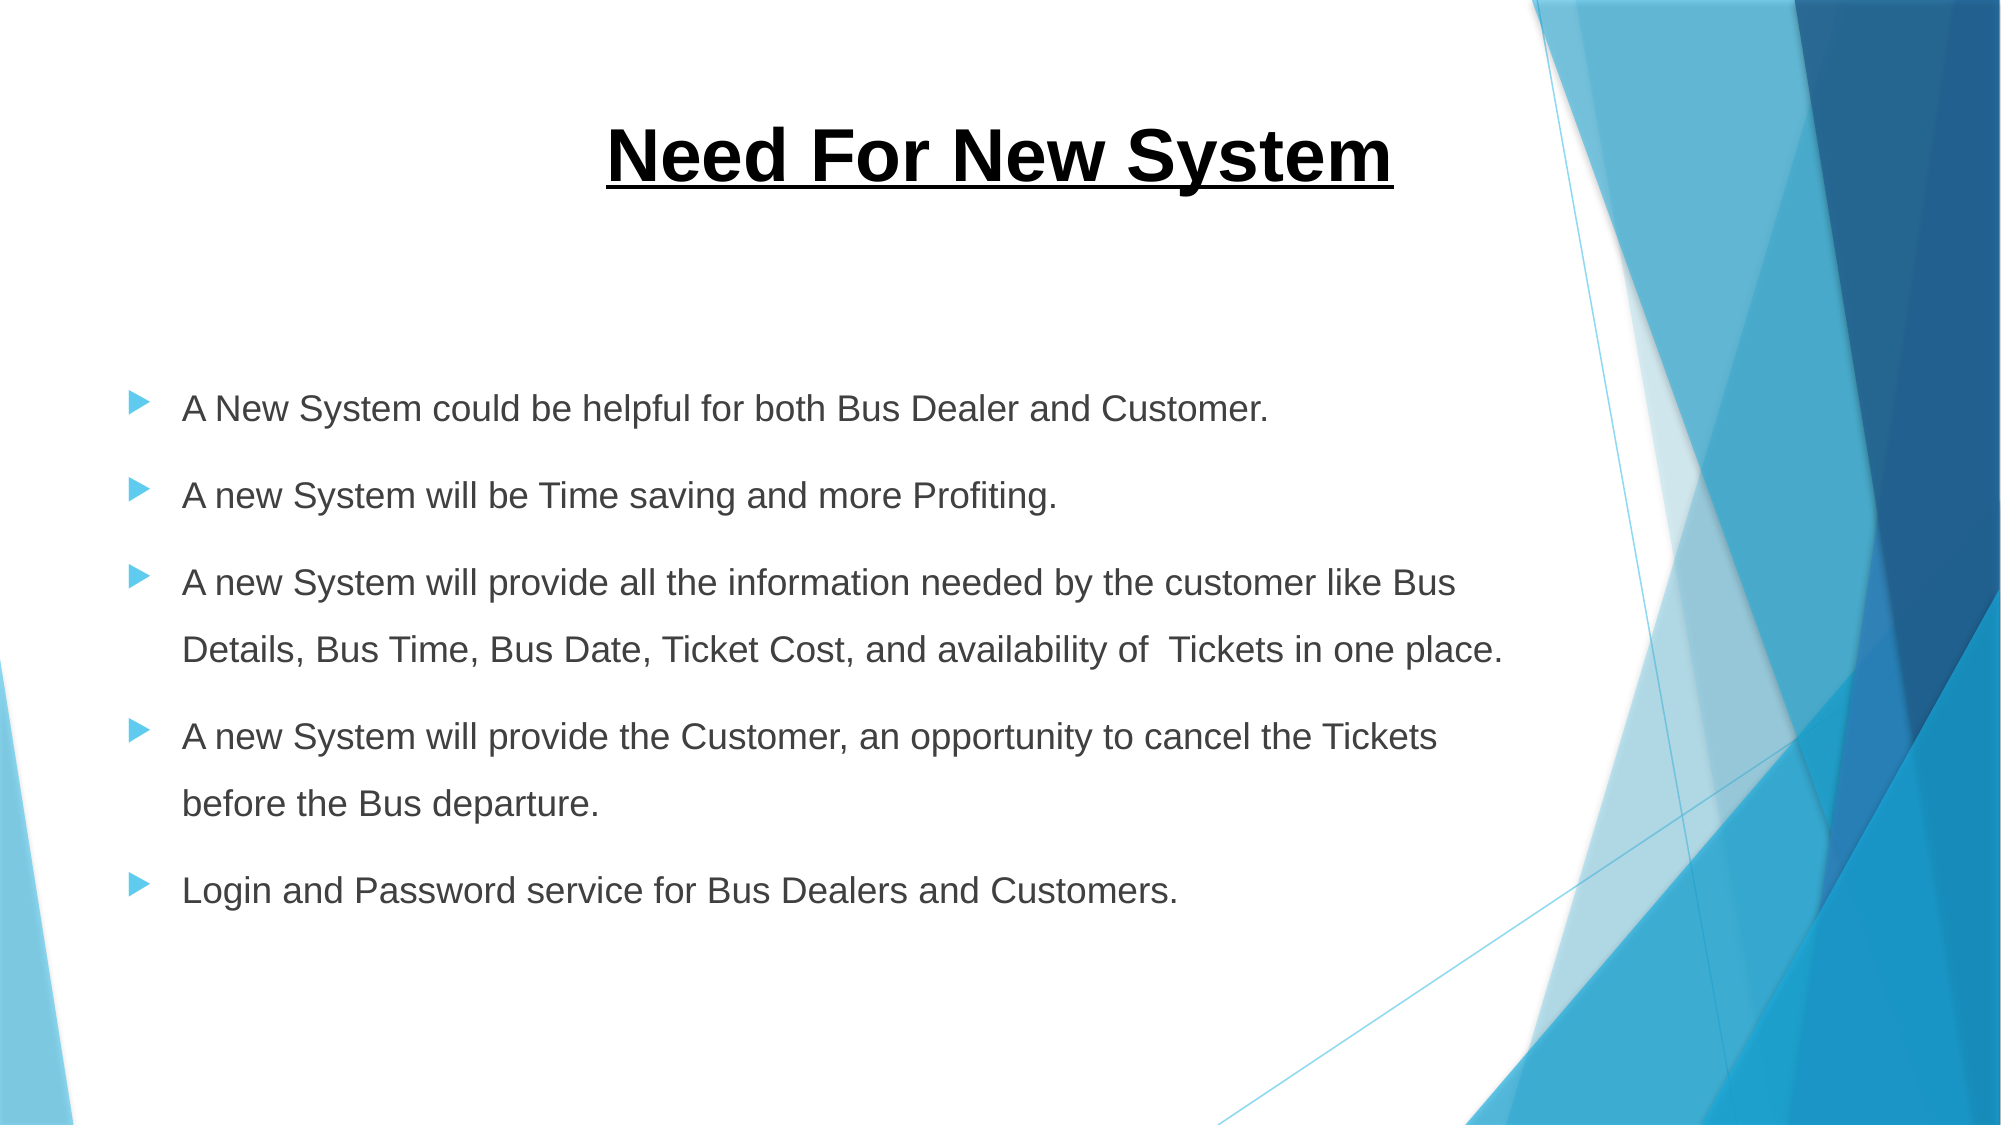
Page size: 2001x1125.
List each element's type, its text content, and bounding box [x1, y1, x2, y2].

list A New System could be helpful for both Bus Dealer and Customer. A new System will be Time saving and more Profiting. A new System will provide all the information needed by the customer like Bus Details, Bus Time, Bus Date, Ticket Cost, and availability of Tickets in one place. A new System will provide the Customer, an opportunity to cancel the Tickets before the Bus departure. Login and Password service for Bus Dealers and Customers. [111, 354, 1522, 992]
title Need For New System [294, 98, 1706, 219]
